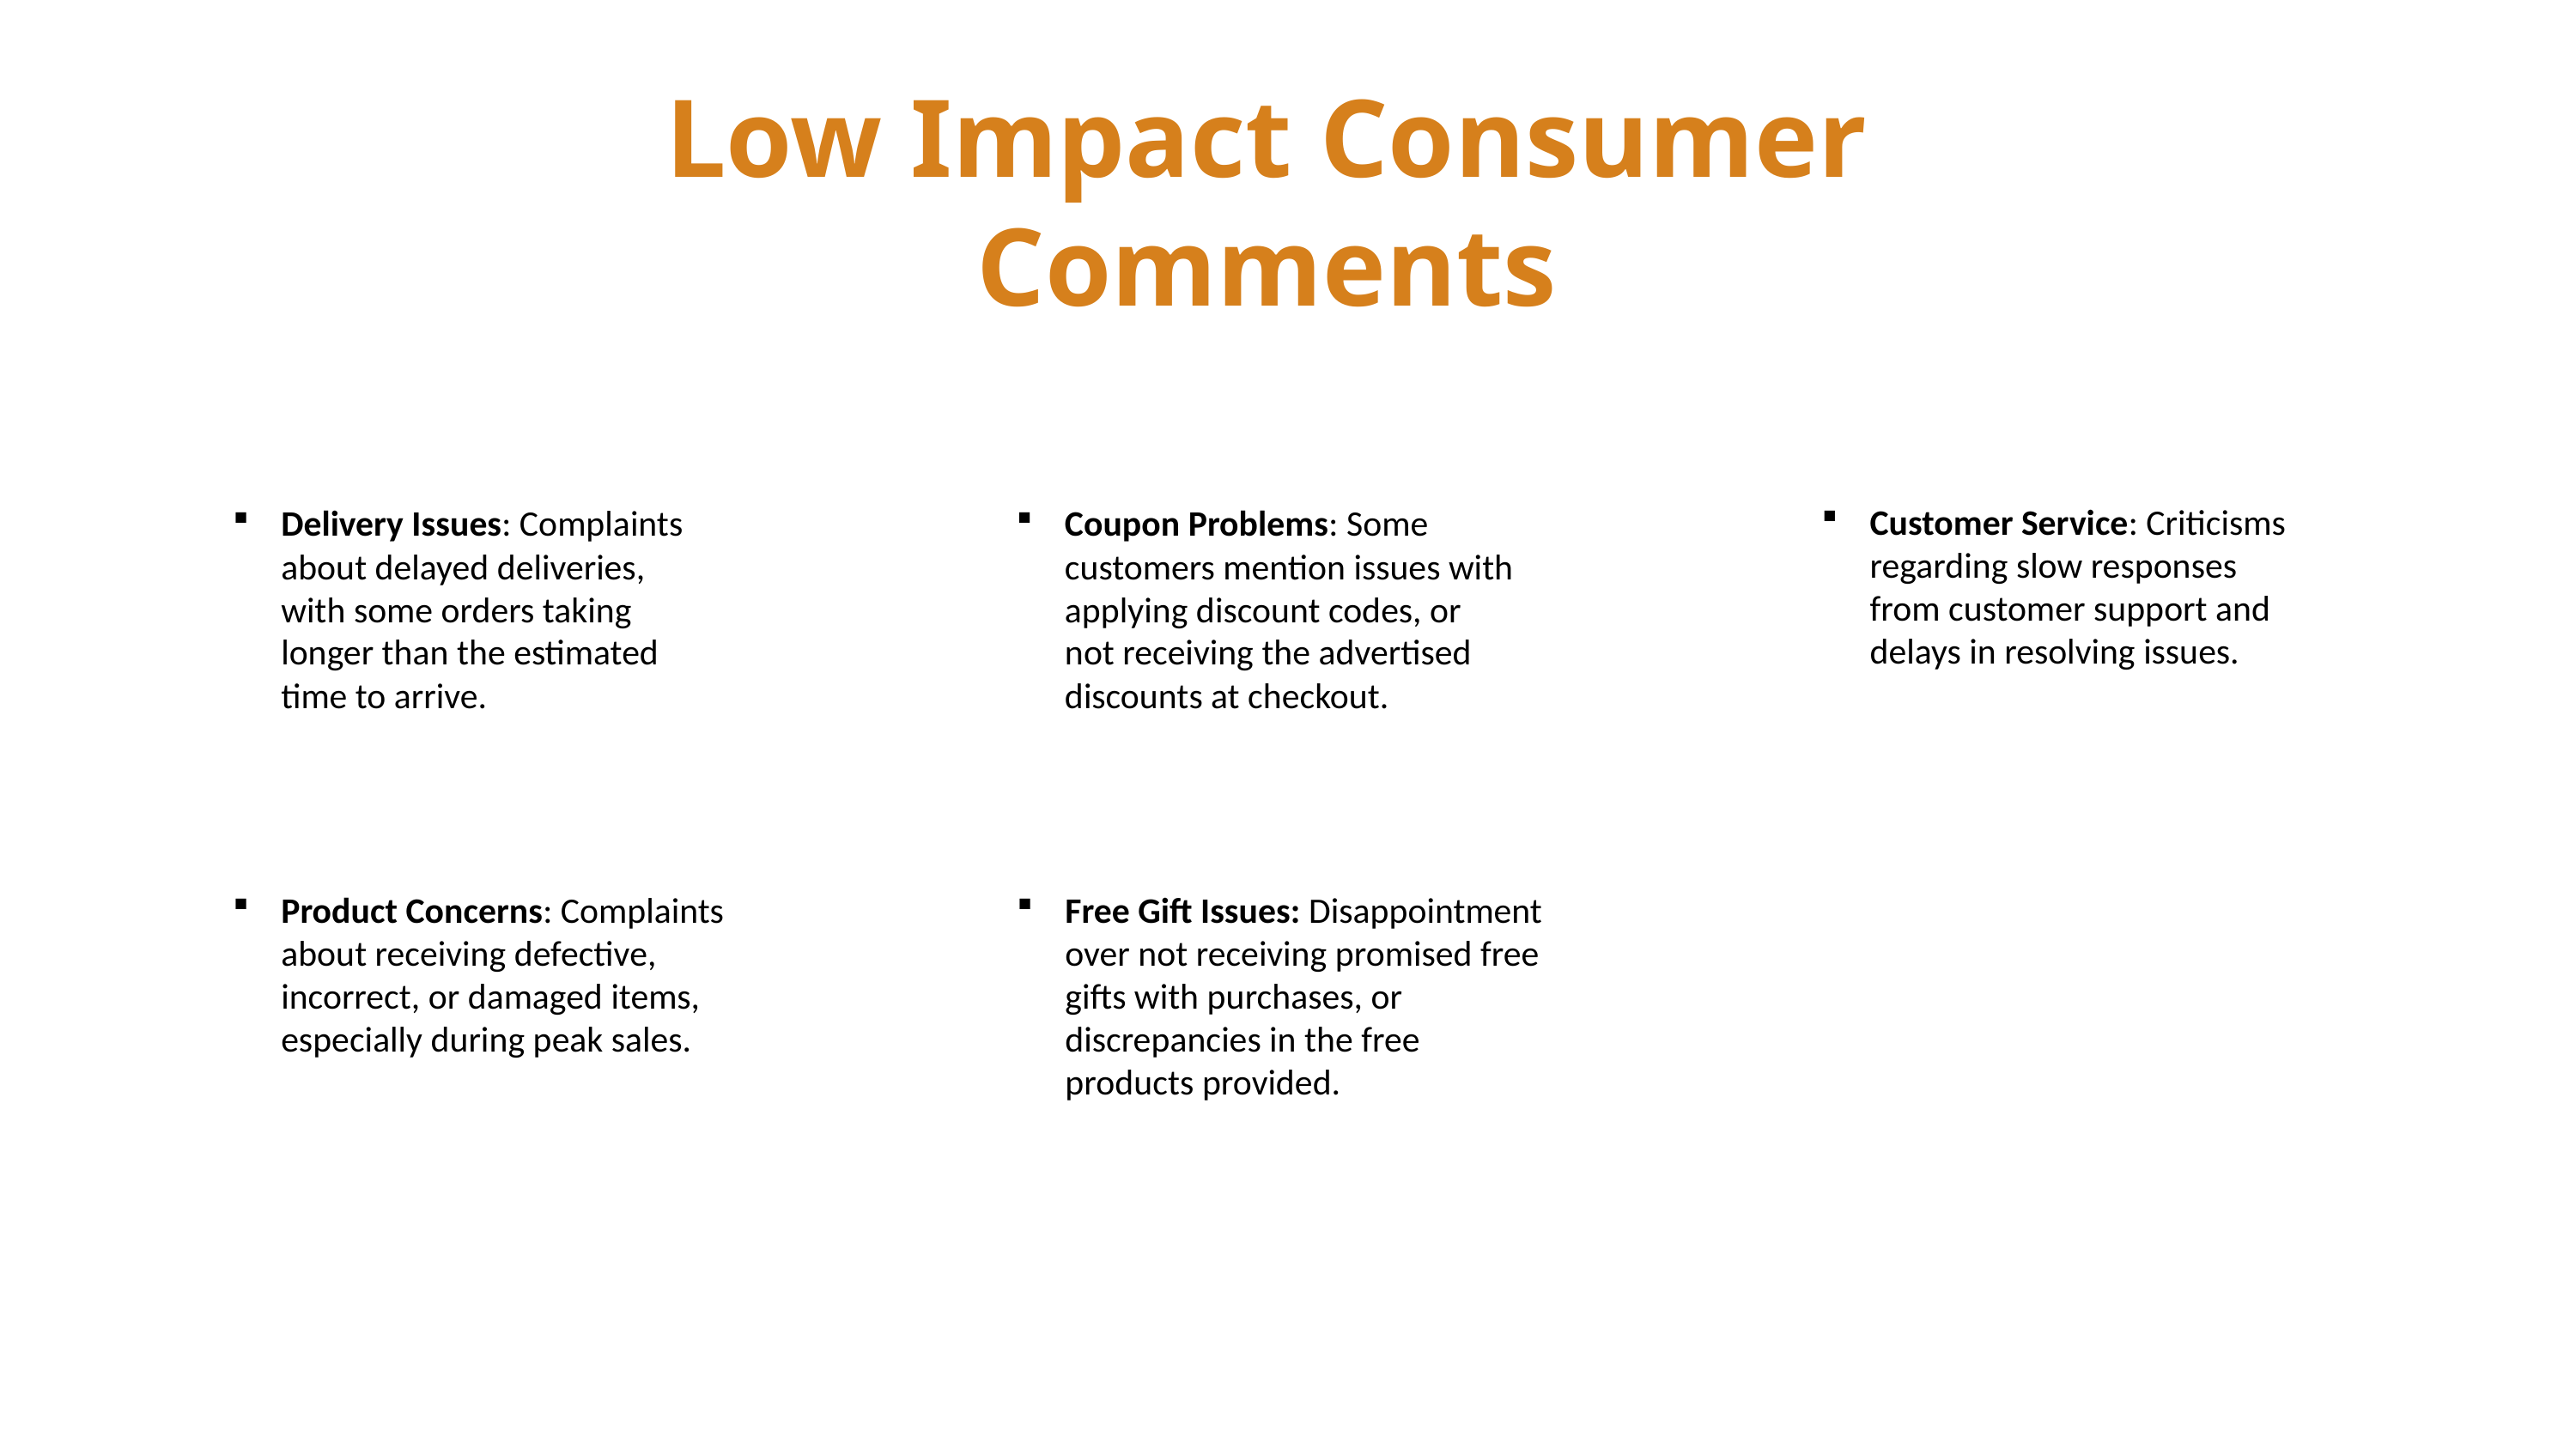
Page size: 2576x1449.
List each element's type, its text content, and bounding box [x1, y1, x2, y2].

text_box Product Concerns: Complaints about receiving defective, incorrect, or damaged items, especially during peak sales. [220, 881, 746, 1066]
text_box Free Gift Issues: Disappointment over not receiving promised free gifts with purchases, or discrepancies in the free products provided. [1004, 881, 1606, 1109]
text_box Low Impact Consumer Comments [471, 70, 2062, 328]
text_box Customer Service: Criticisms regarding slow responses from customer support and delays in resolving issues. [1808, 493, 2314, 678]
text_box Delivery Issues: Complaints about delayed deliveries, with some orders taking longer than the estimated time to arrive. [220, 494, 725, 722]
text_box Coupon Problems: Some customers mention issues with applying discount codes, or not receiving the advertised discounts at checkout. [1003, 494, 1530, 722]
